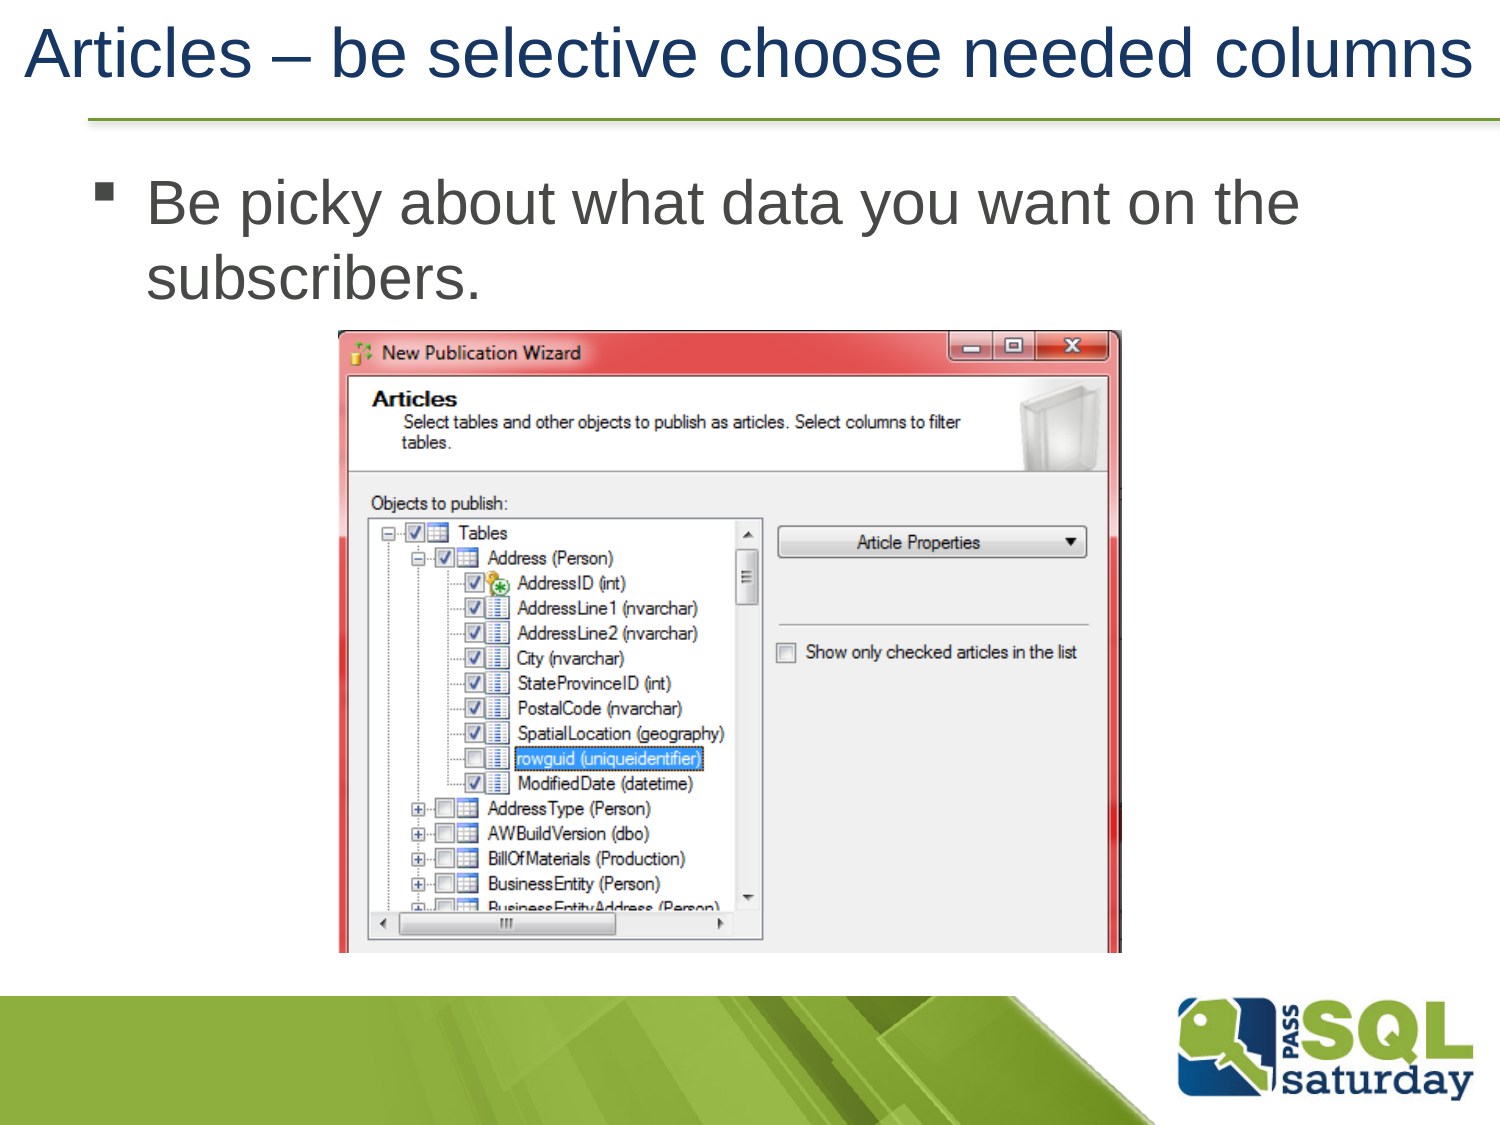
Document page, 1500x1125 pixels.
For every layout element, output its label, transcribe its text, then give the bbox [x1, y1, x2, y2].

picture [0, 969, 1483, 1125]
title Articles – be selective choose needed columns [0, 0, 1500, 120]
list Be picky about what data you want on the subscribers. [75, 154, 1425, 1005]
picture [338, 330, 1122, 953]
